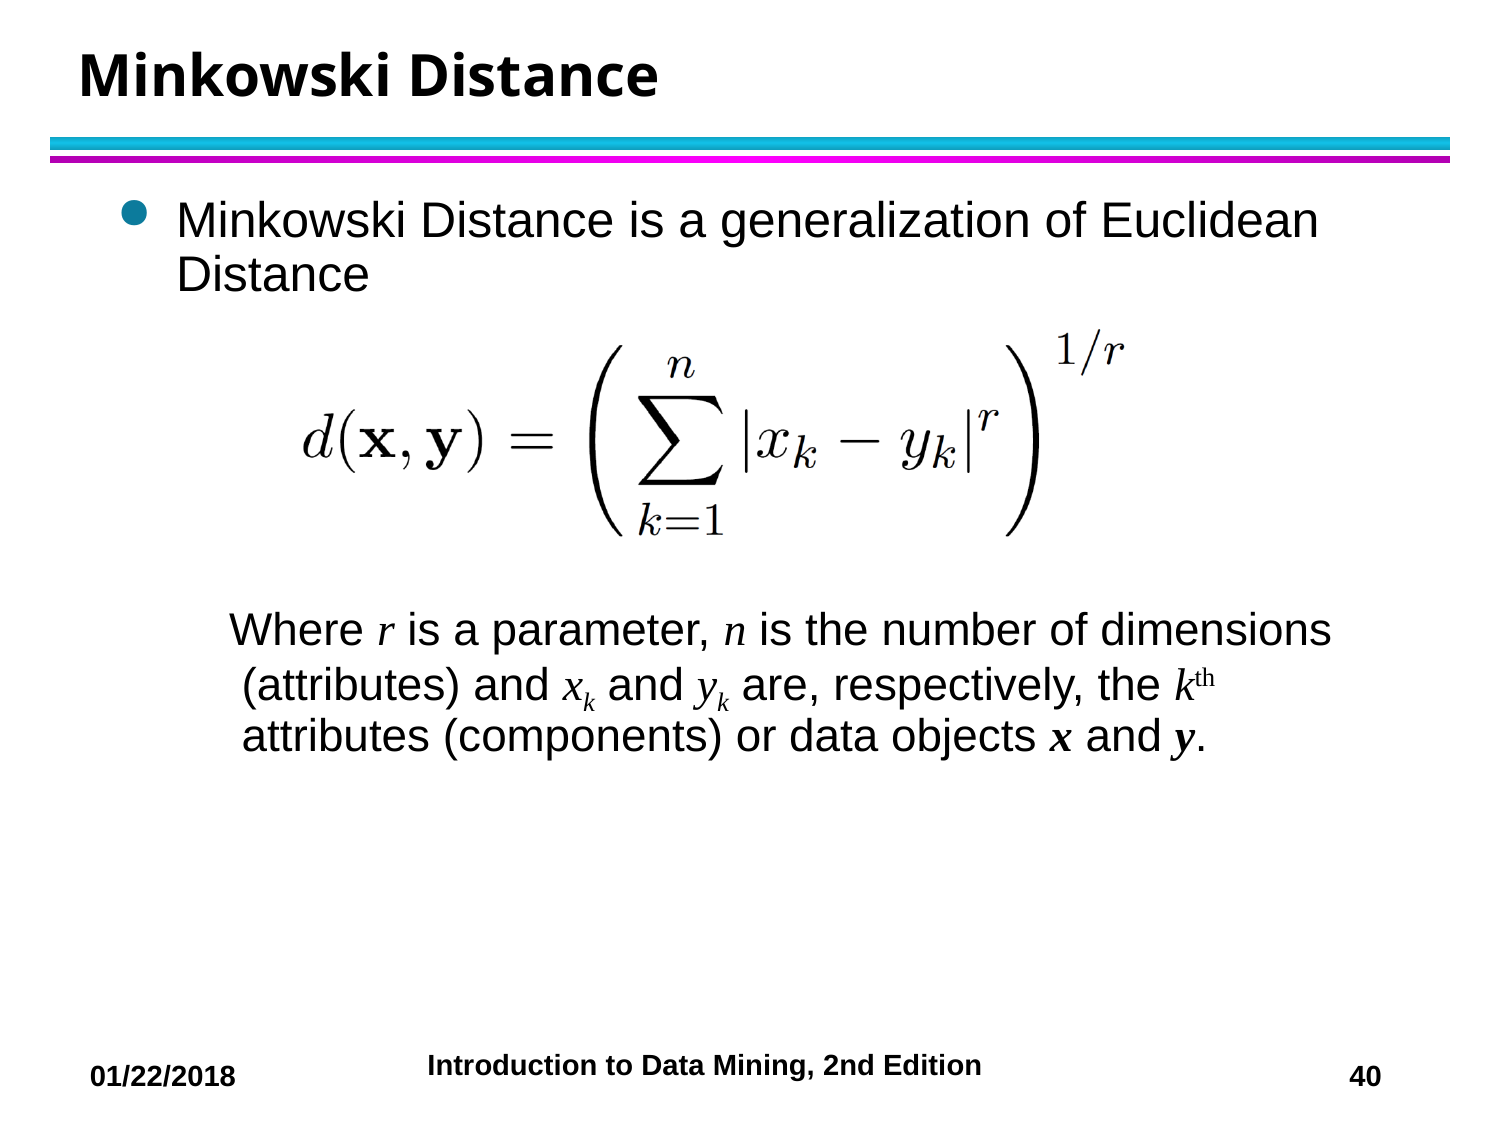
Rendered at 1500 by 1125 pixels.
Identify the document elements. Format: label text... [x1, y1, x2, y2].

list Minkowski Distance is a generalization of Euclidean Distance Where r is a parameter, n is the number of dimensions (attributes) and xk and yk are, respectively, the kth attributes (components) or data objects x and y. [104, 187, 1418, 311]
picture [292, 324, 1132, 551]
title Minkowski Distance [62, 24, 1421, 116]
